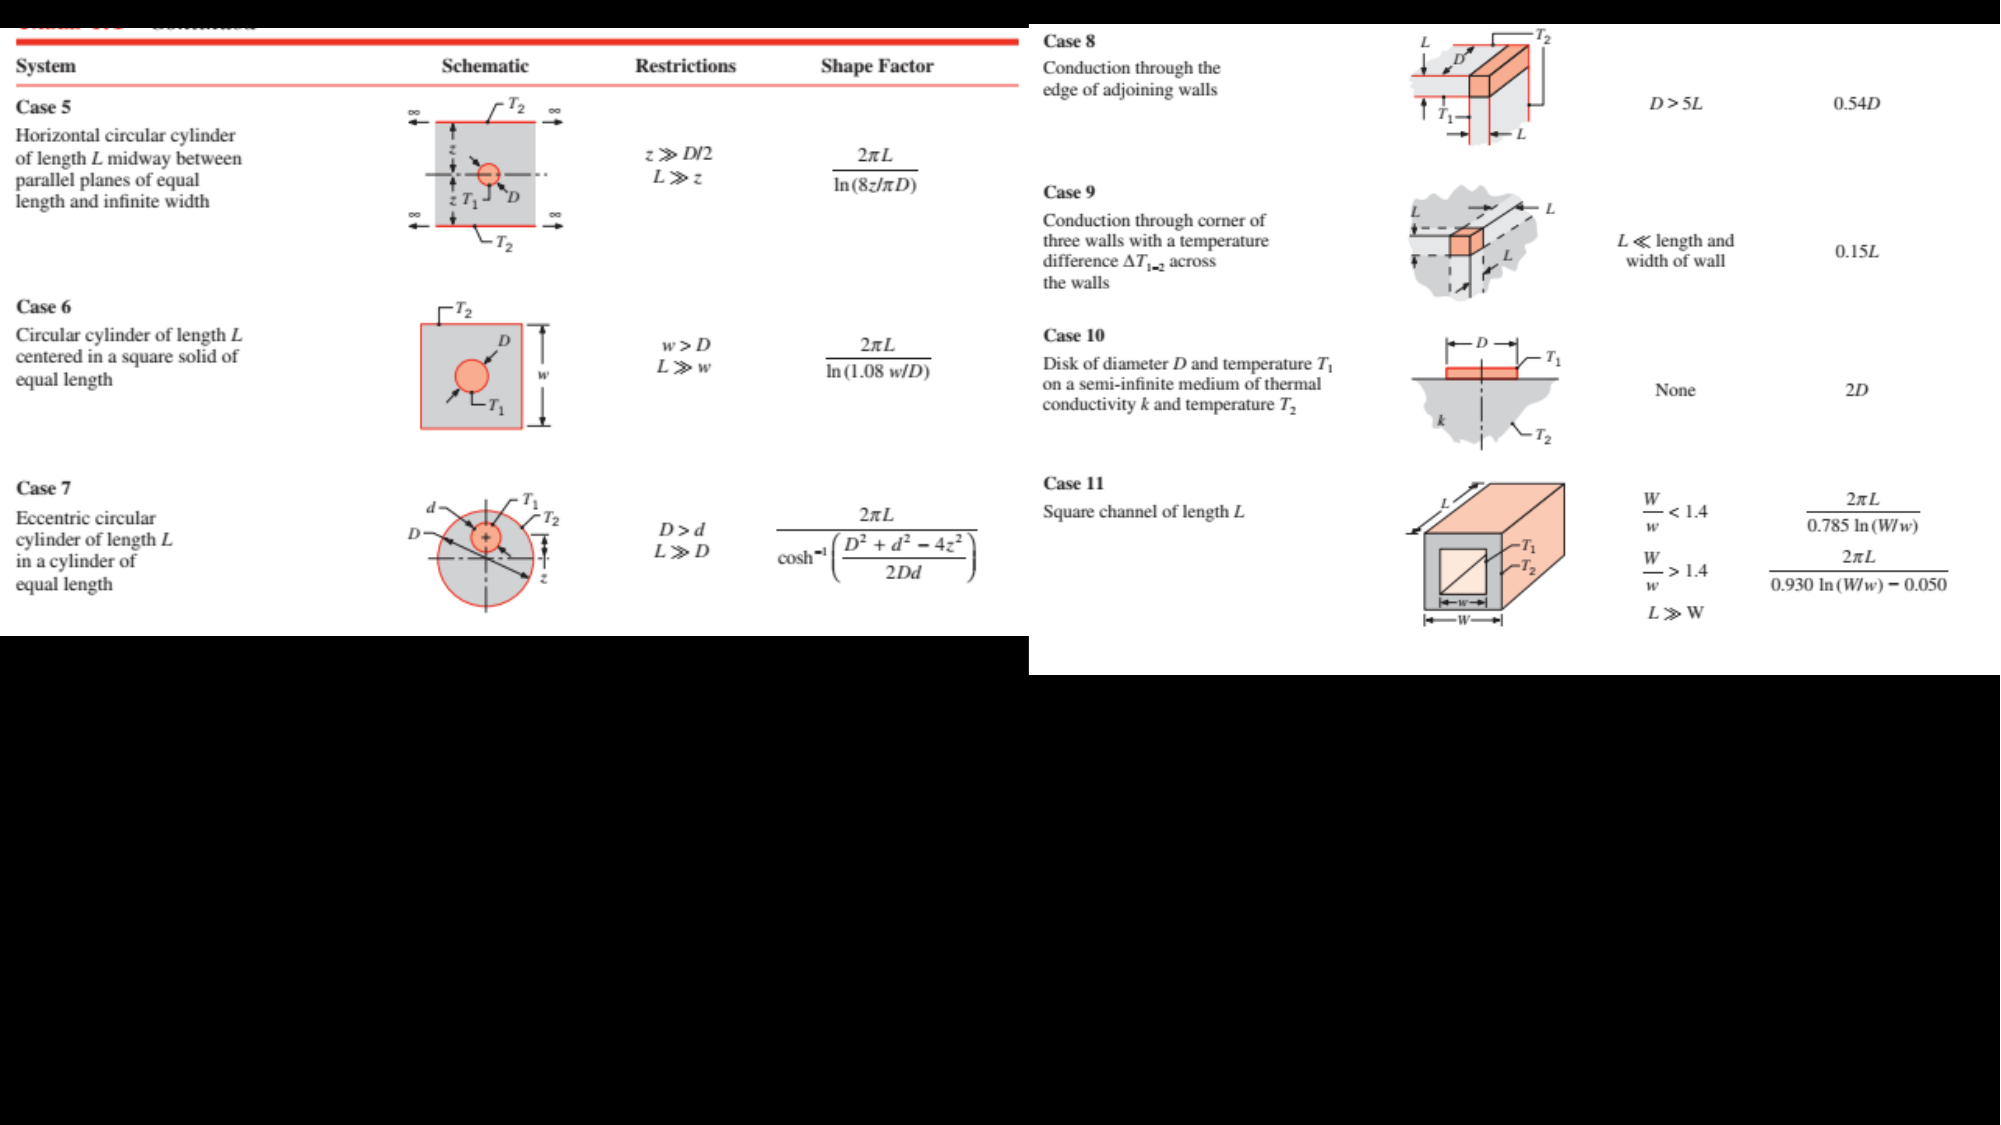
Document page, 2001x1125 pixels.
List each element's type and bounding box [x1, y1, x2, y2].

picture [0, 24, 2000, 675]
